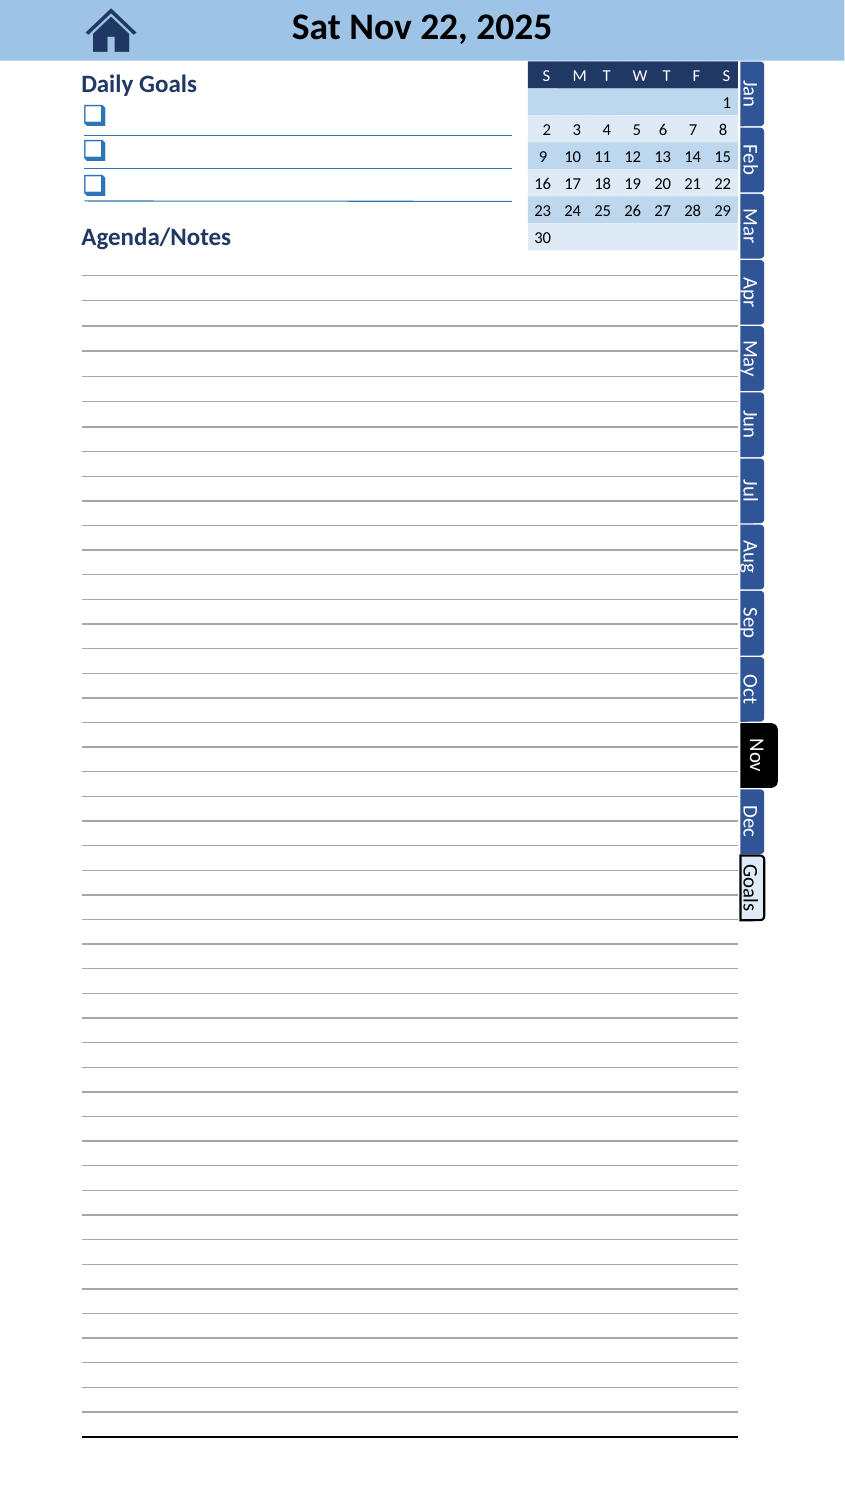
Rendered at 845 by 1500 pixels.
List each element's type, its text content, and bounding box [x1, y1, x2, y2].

picture [82, 1, 140, 59]
list Sat Nov 22, 2025 [190, 0, 655, 61]
